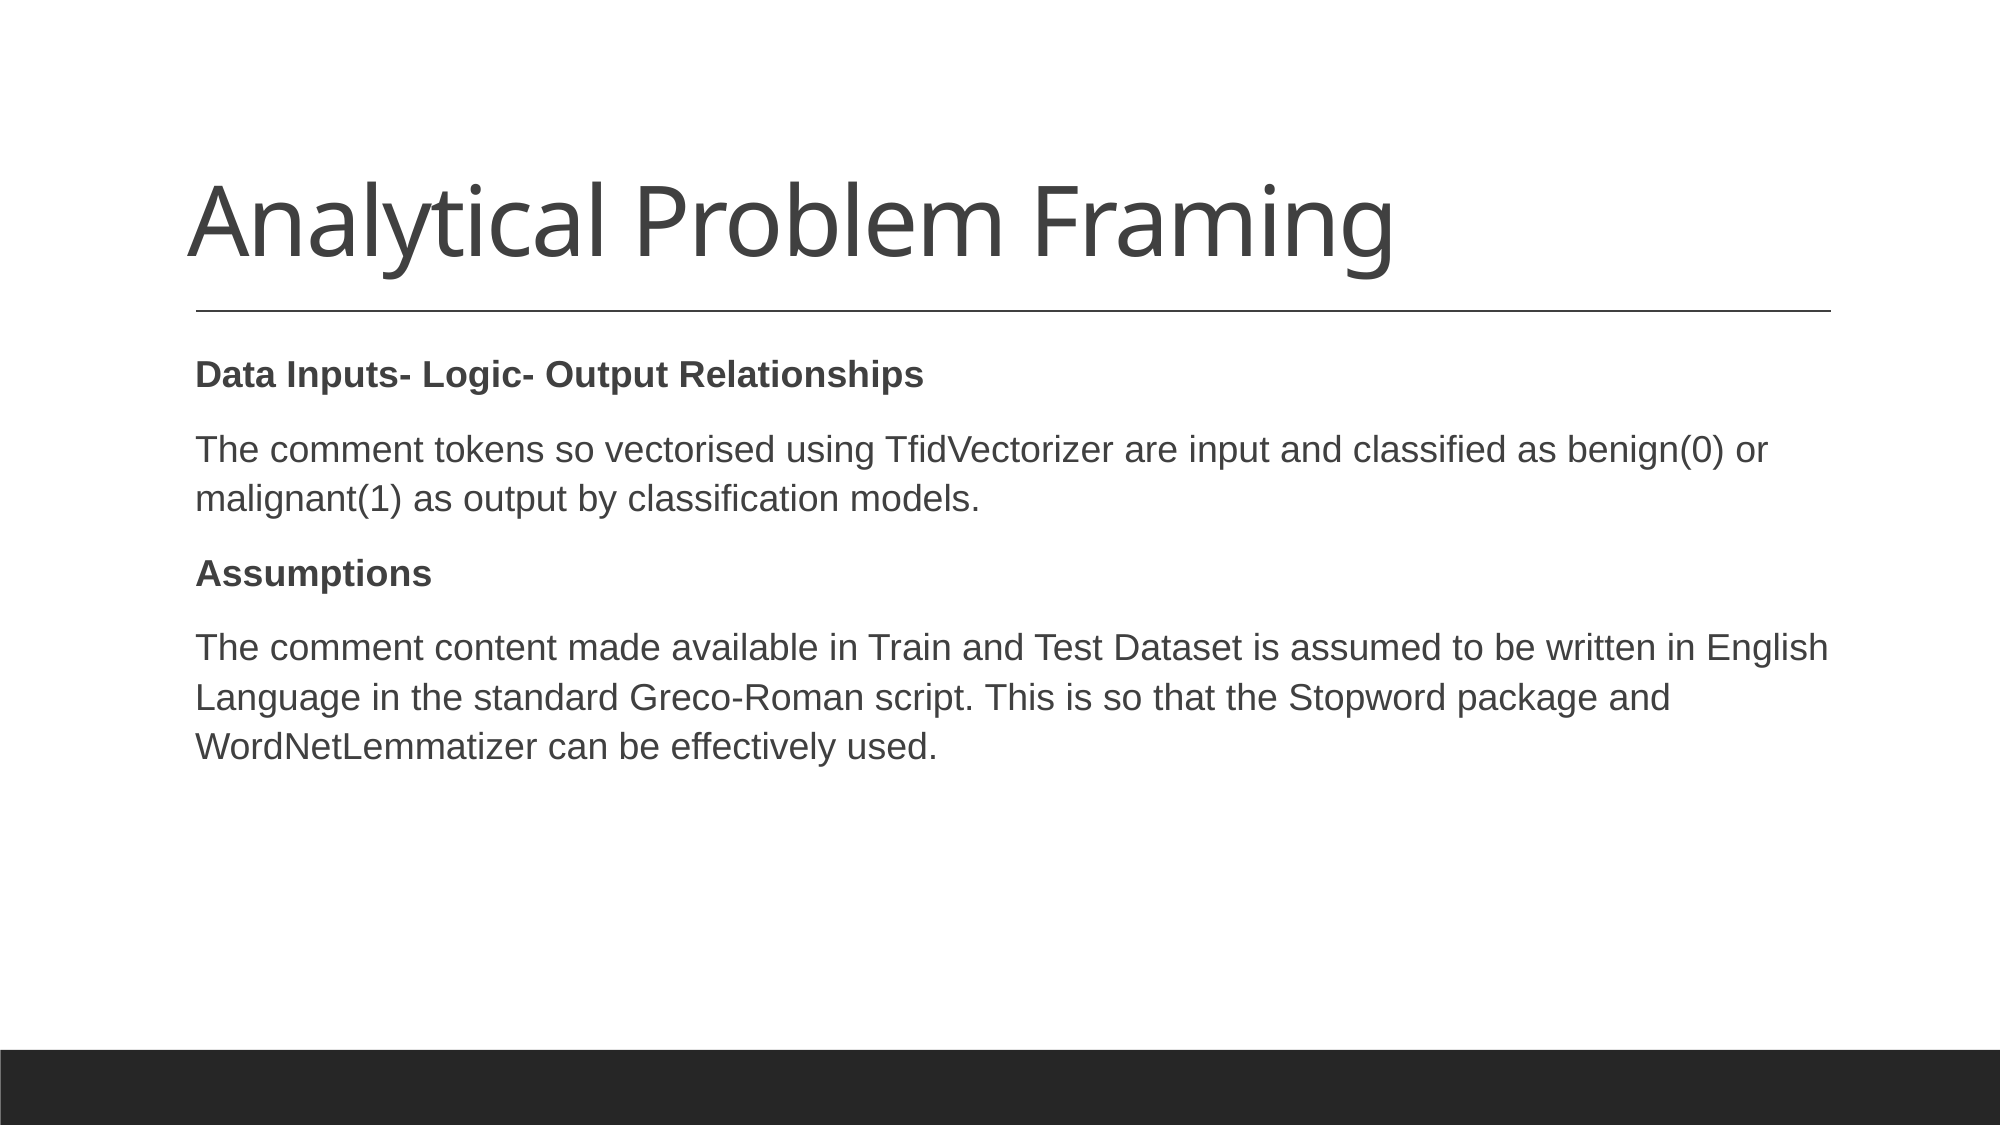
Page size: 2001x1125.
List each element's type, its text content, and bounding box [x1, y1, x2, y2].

list Data Inputs- Logic- Output Relationships The comment tokens so vectorised using TfidVectorizer are input and classified as benign(0) or malignant(1) as output by classification models. Assumptions The comment content made available in Train and Test Dataset is assumed to be written in English Language in the standard Greco-Roman script. This is so that the Stopword package and WordNetLemmatizer can be effectively used. [179, 345, 1831, 964]
title Analytical Problem Framing [179, 46, 1831, 286]
